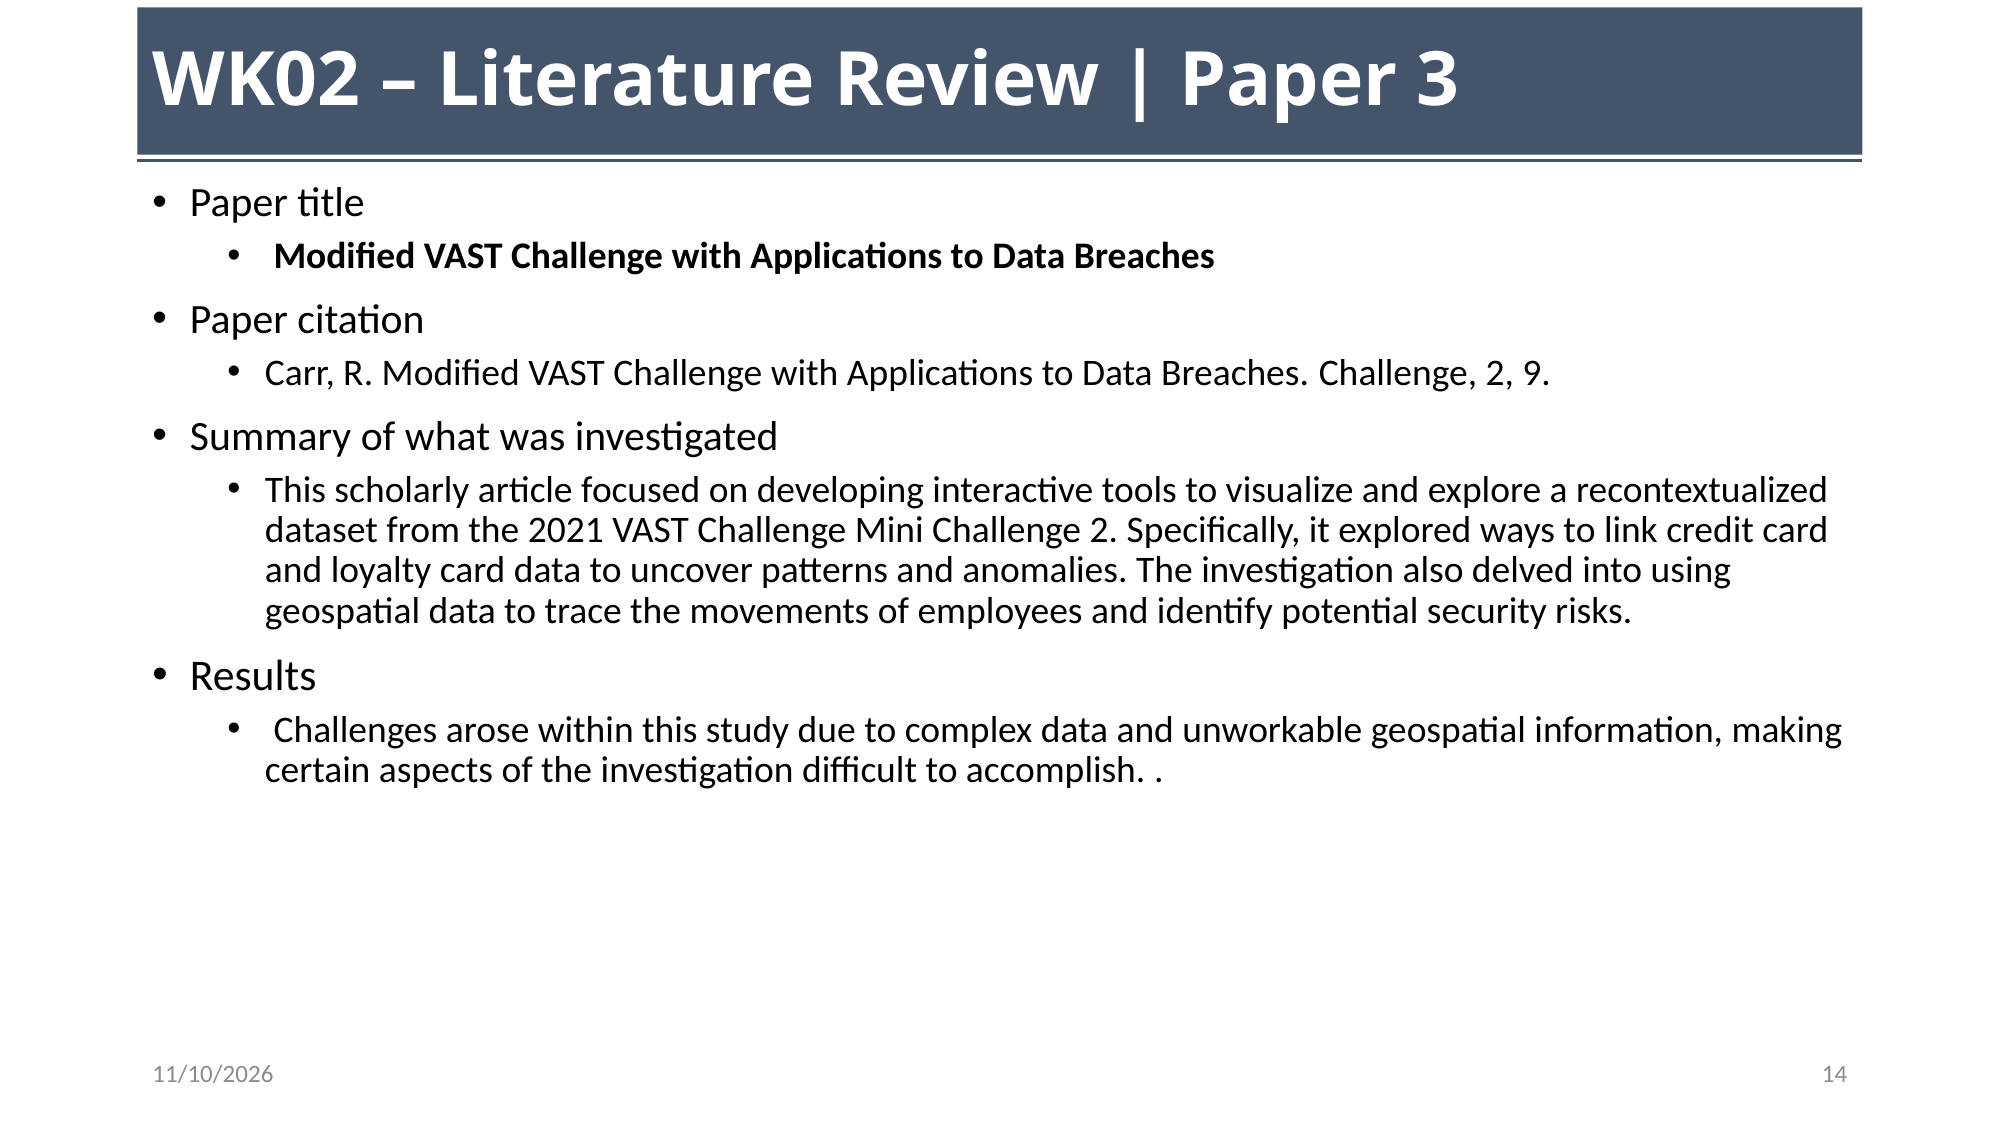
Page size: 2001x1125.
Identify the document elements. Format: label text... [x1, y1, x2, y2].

title WK02 – Literature Review | Paper 3 [137, 7, 1863, 155]
slide_number 14 [1412, 1042, 1863, 1103]
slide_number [137, 1042, 588, 1103]
list Paper title Modified VAST Challenge with Applications to Data Breaches Paper citation Carr, R. Modified VAST Challenge with Applications to Data Breaches. Challenge, 2, 9. Summary of what was investigated This scholarly article focused on developing interactive tools to visualize and explore a recontextualized dataset from the 2021 VAST Challenge Mini Challenge 2. Specifically, it explored ways to link credit card and loyalty card data to uncover patterns and anomalies. The investigation also delved into using geospatial data to trace the movements of employees and identify potential security risks. Results Challenges arose within this study due to complex data and unworkable geospatial information, making certain aspects of the investigation difficult to accomplish. . [137, 173, 1863, 1014]
